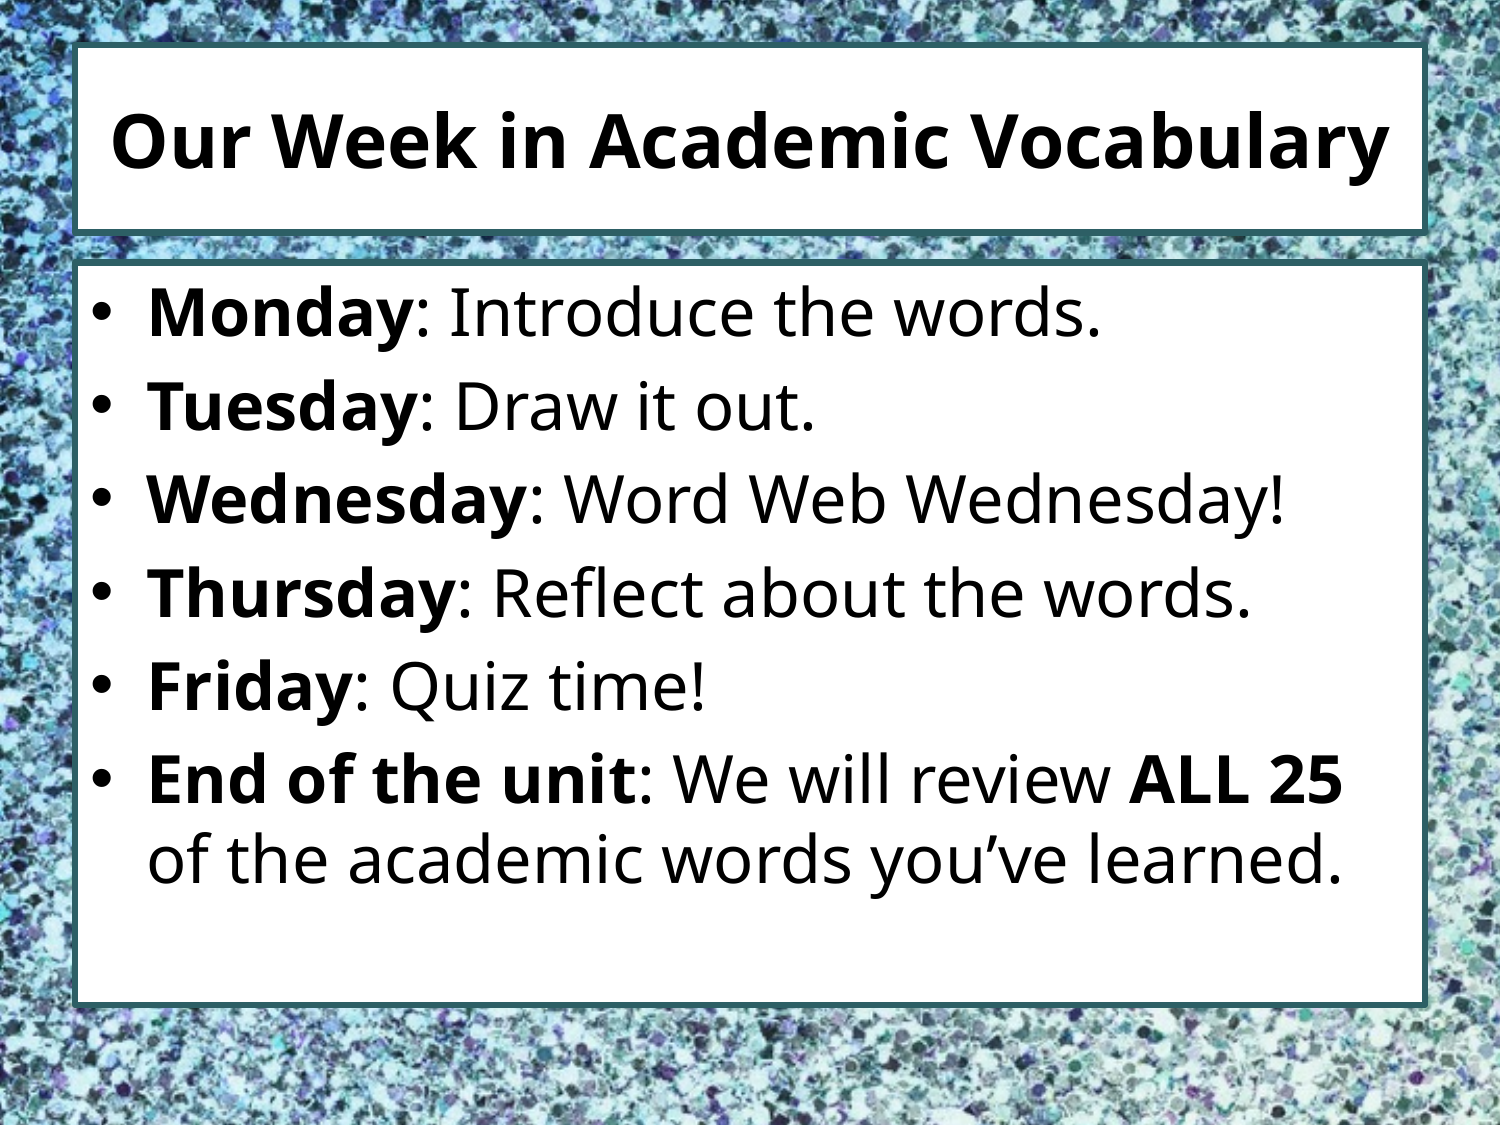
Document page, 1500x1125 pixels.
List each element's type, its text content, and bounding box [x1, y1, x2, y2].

list Monday: Introduce the words. Tuesday: Draw it out. Wednesday: Word Web Wednesday! Thursday: Reflect about the words. Friday: Quiz time! End of the unit: We will review ALL 25 of the academic words you’ve learned. [72, 259, 1428, 1008]
picture [0, 0, 1500, 1125]
title Our Week in Academic Vocabulary [72, 42, 1428, 236]
